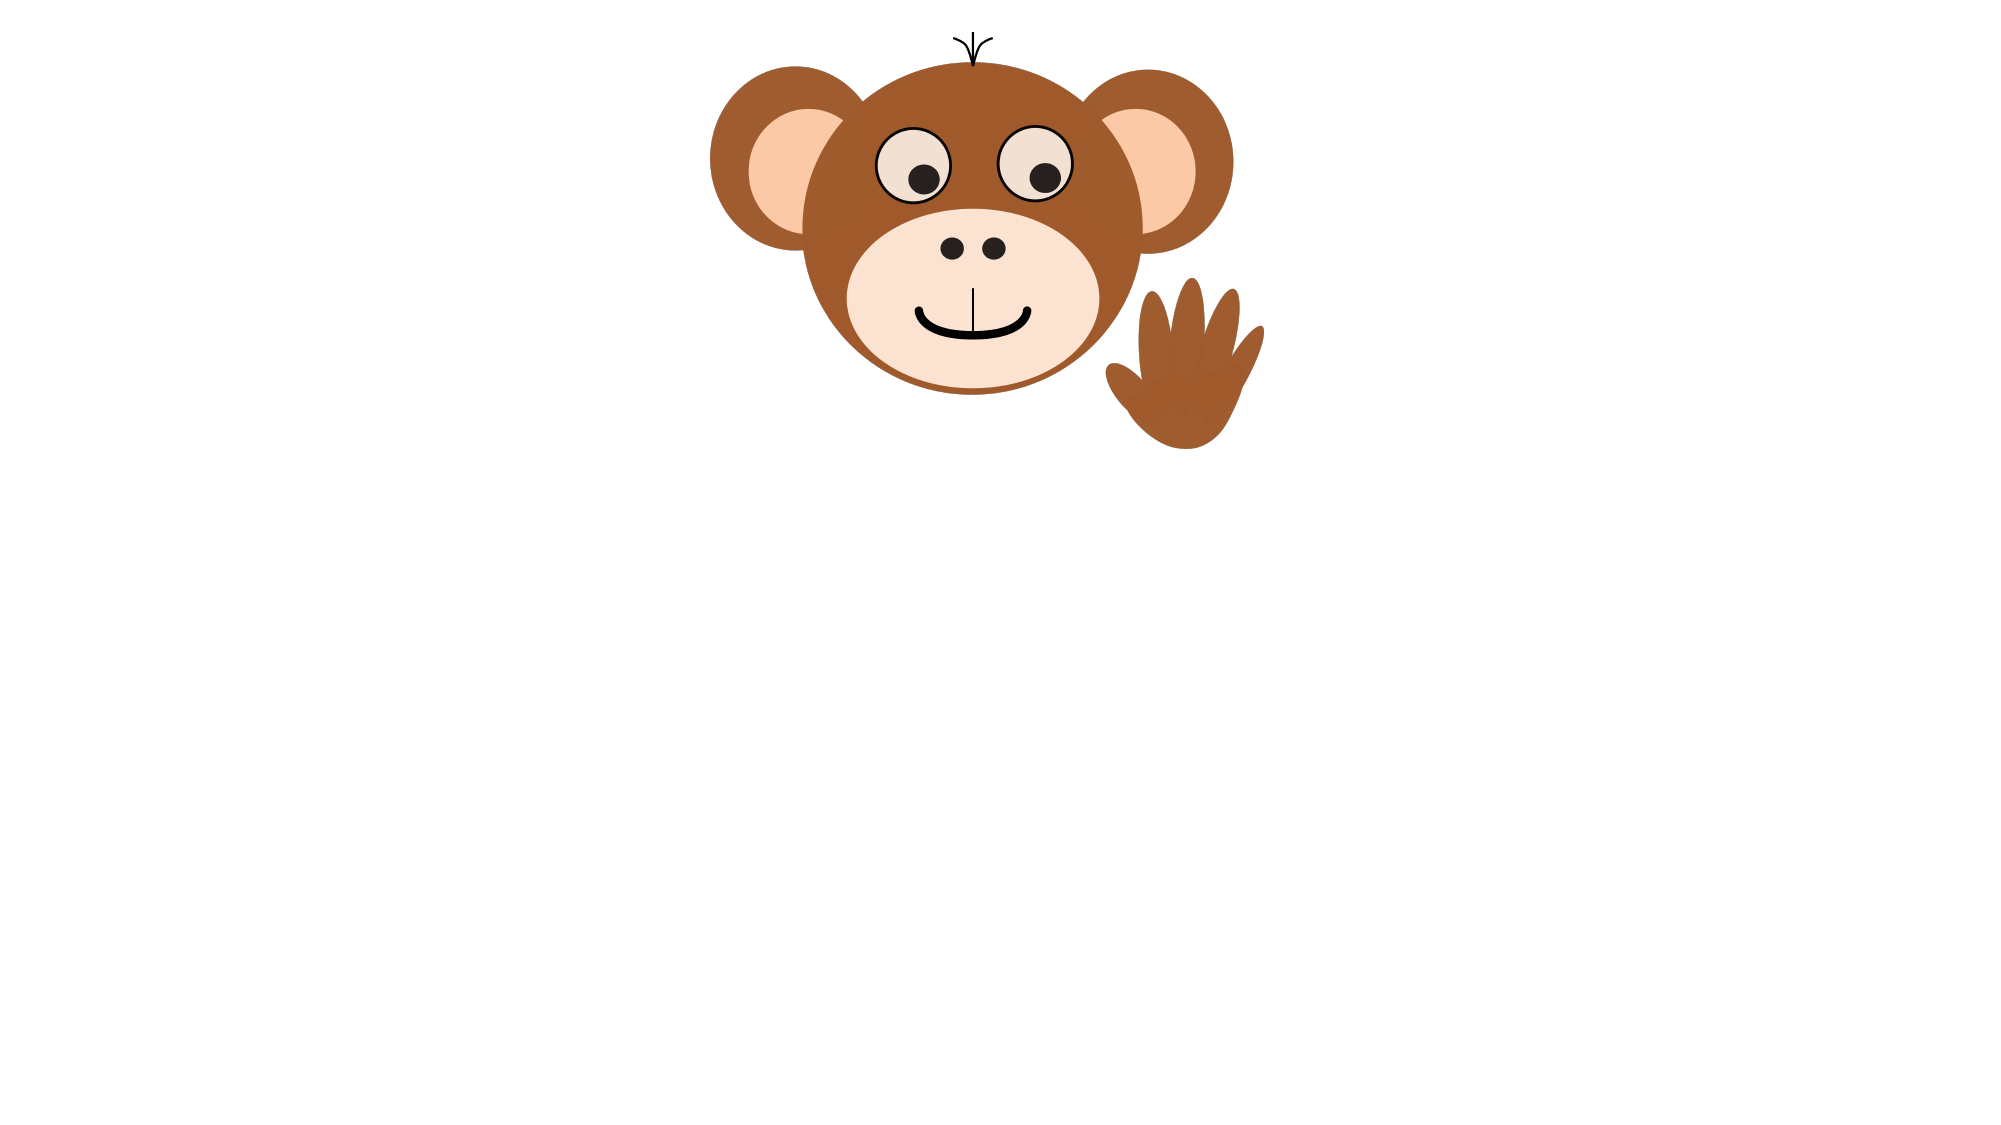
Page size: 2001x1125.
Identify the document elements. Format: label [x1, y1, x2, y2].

picture [709, 32, 1264, 449]
